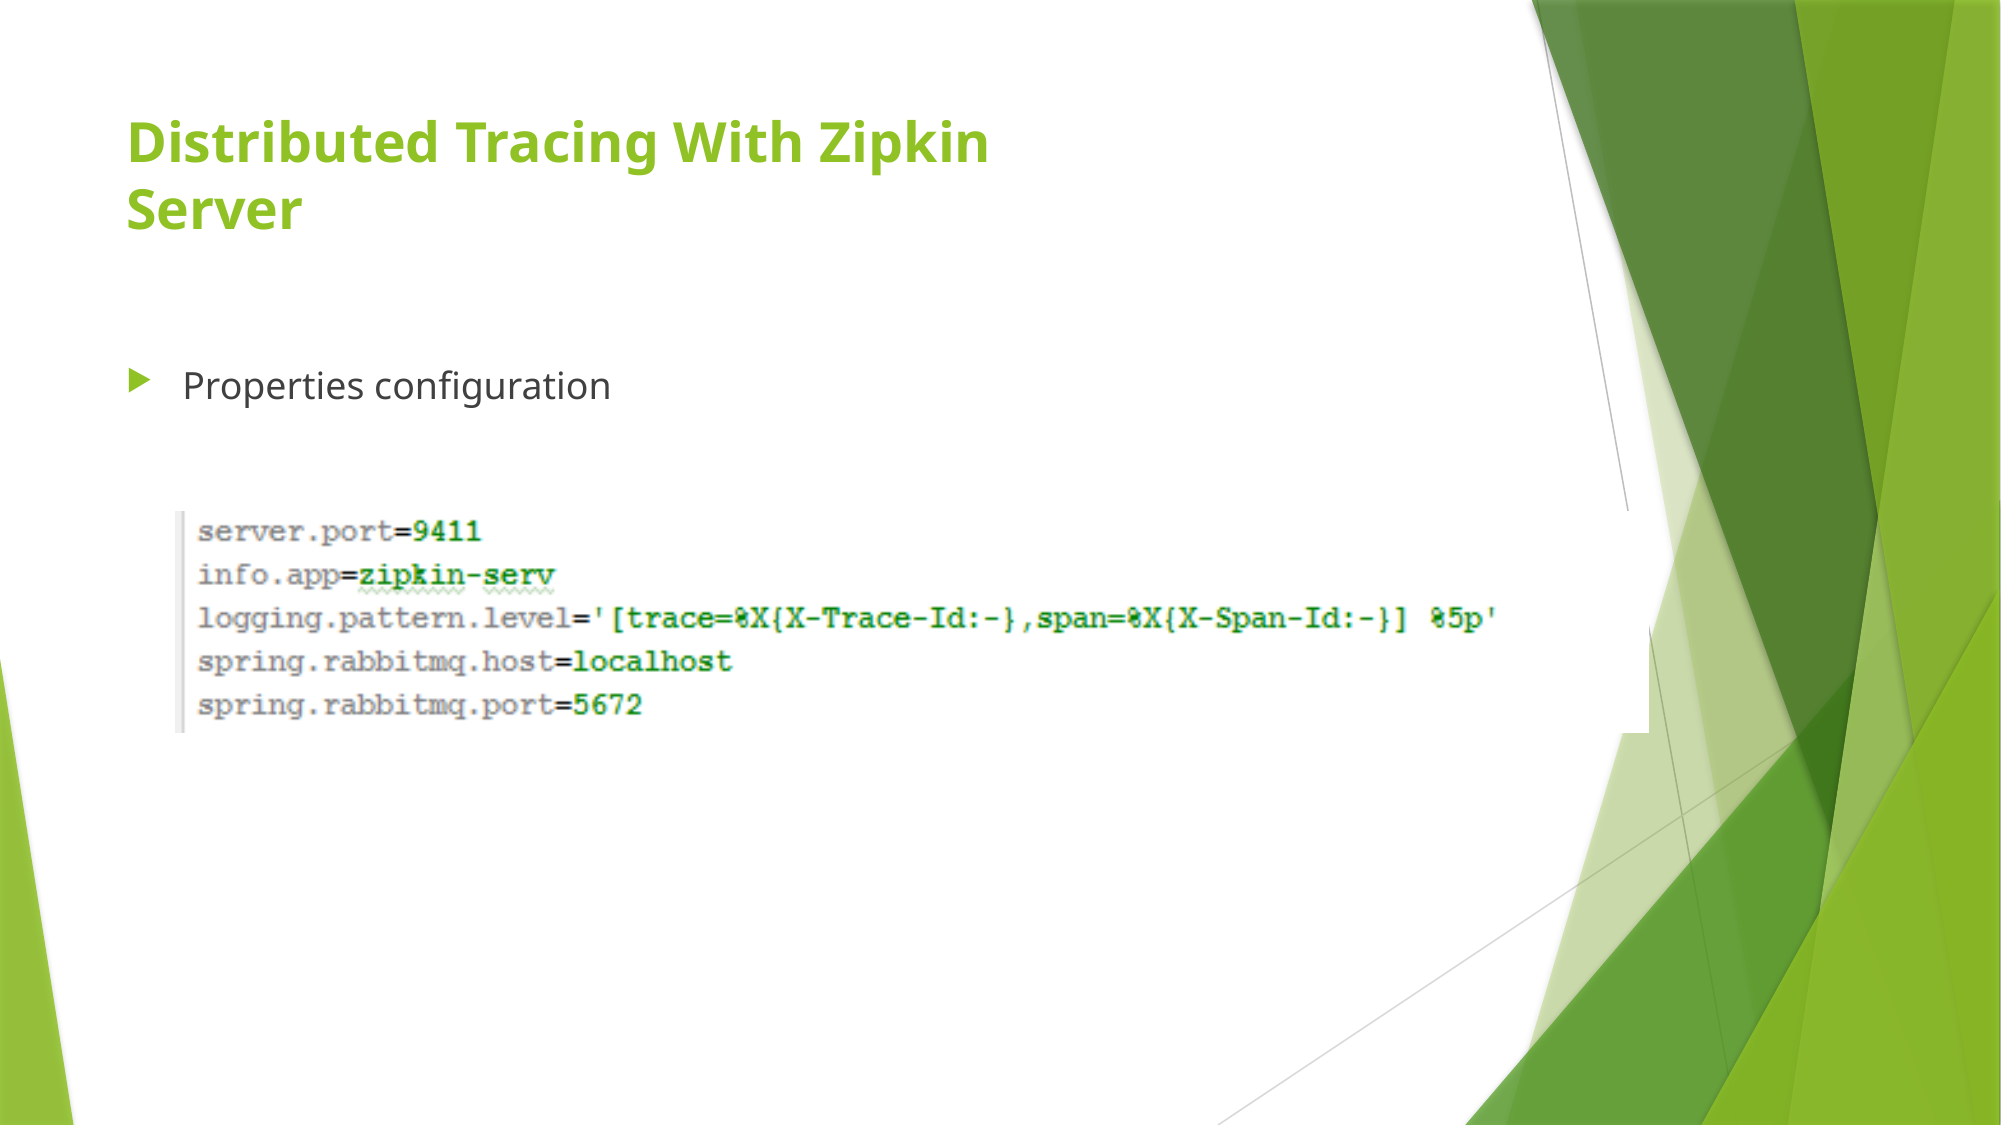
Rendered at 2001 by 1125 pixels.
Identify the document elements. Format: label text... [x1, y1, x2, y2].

list Properties configuration [111, 354, 1522, 992]
picture [175, 510, 1650, 734]
title Distributed Tracing With Zipkin Server [111, 99, 1522, 317]
